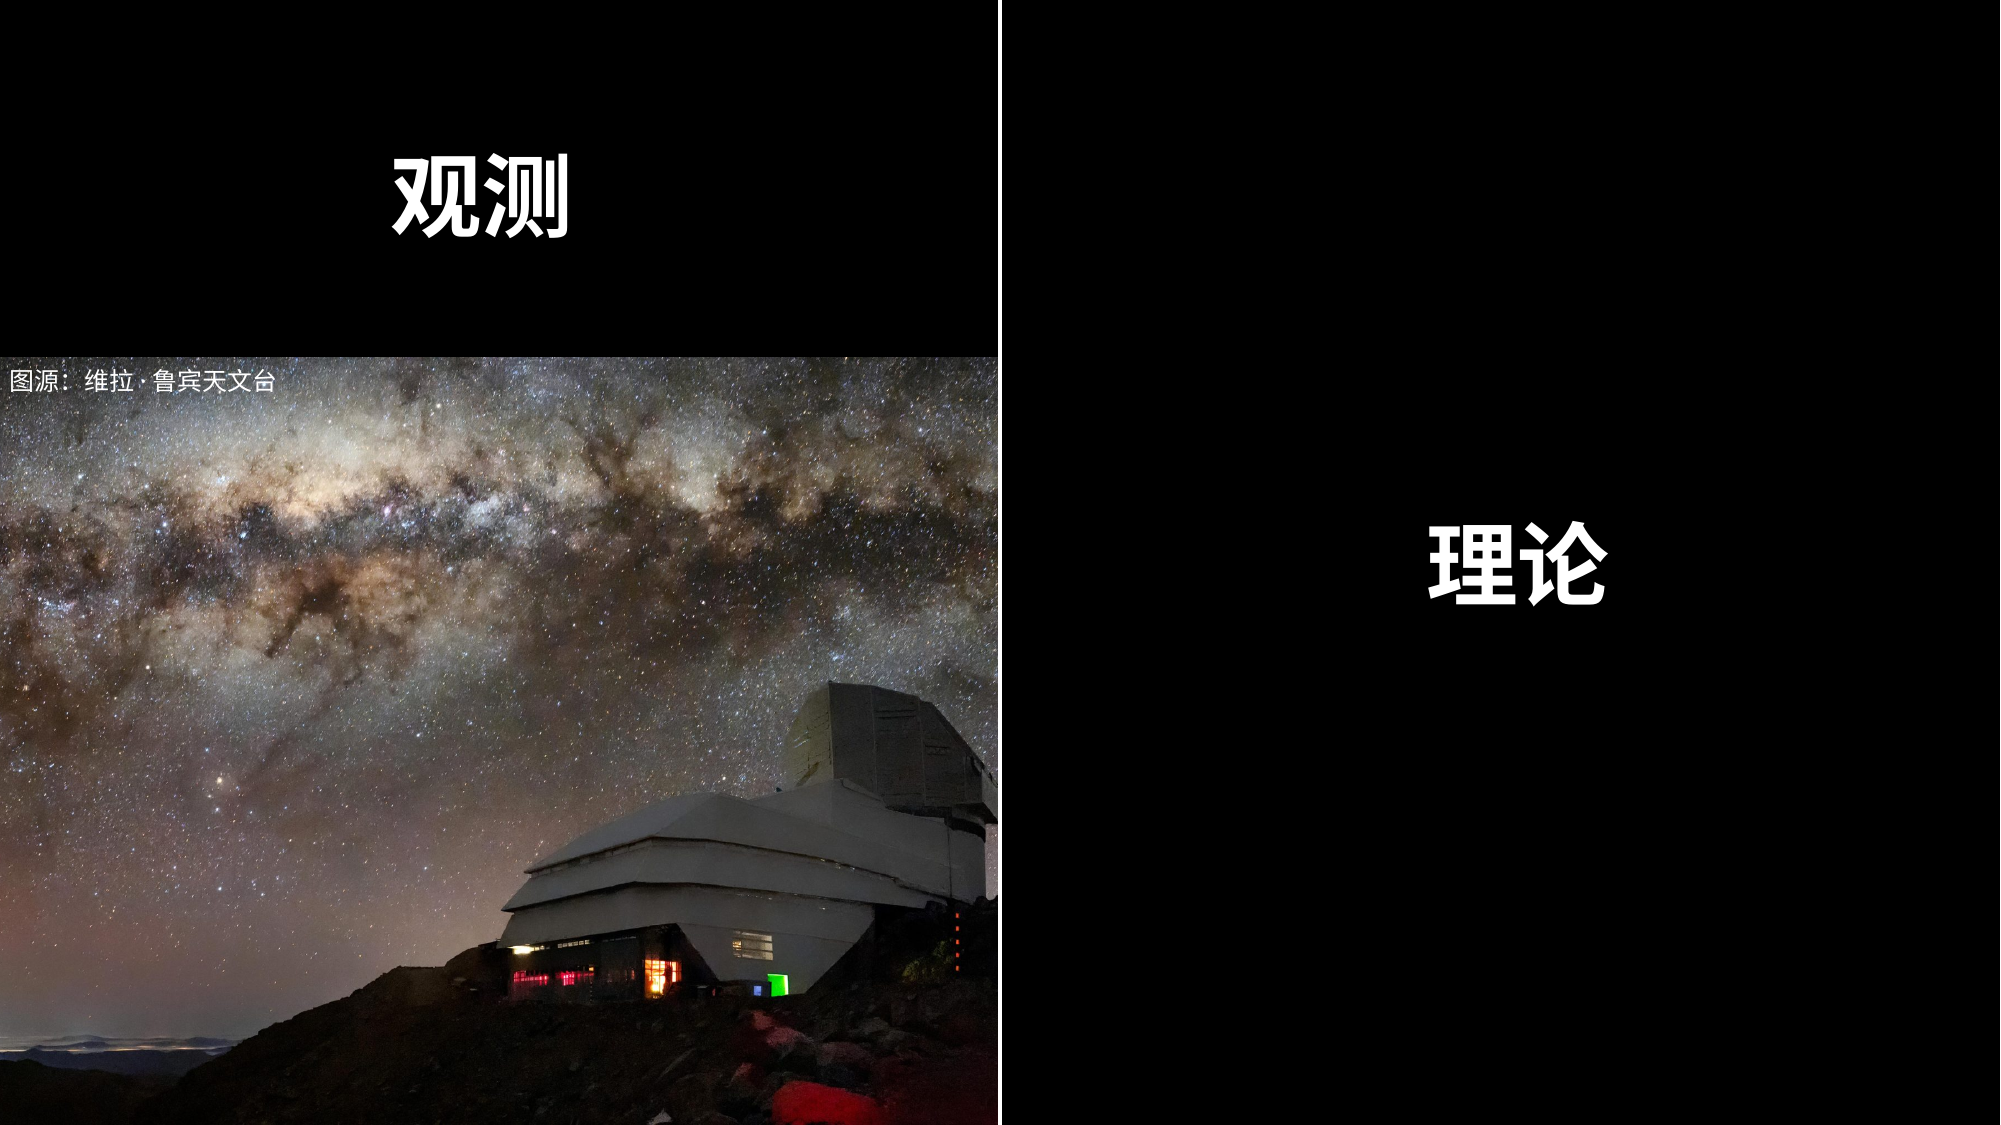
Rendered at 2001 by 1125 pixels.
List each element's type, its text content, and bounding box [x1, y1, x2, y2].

text_box 观测 [360, 130, 605, 256]
text_box 理论 [1395, 500, 1640, 625]
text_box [0, 357, 999, 1125]
